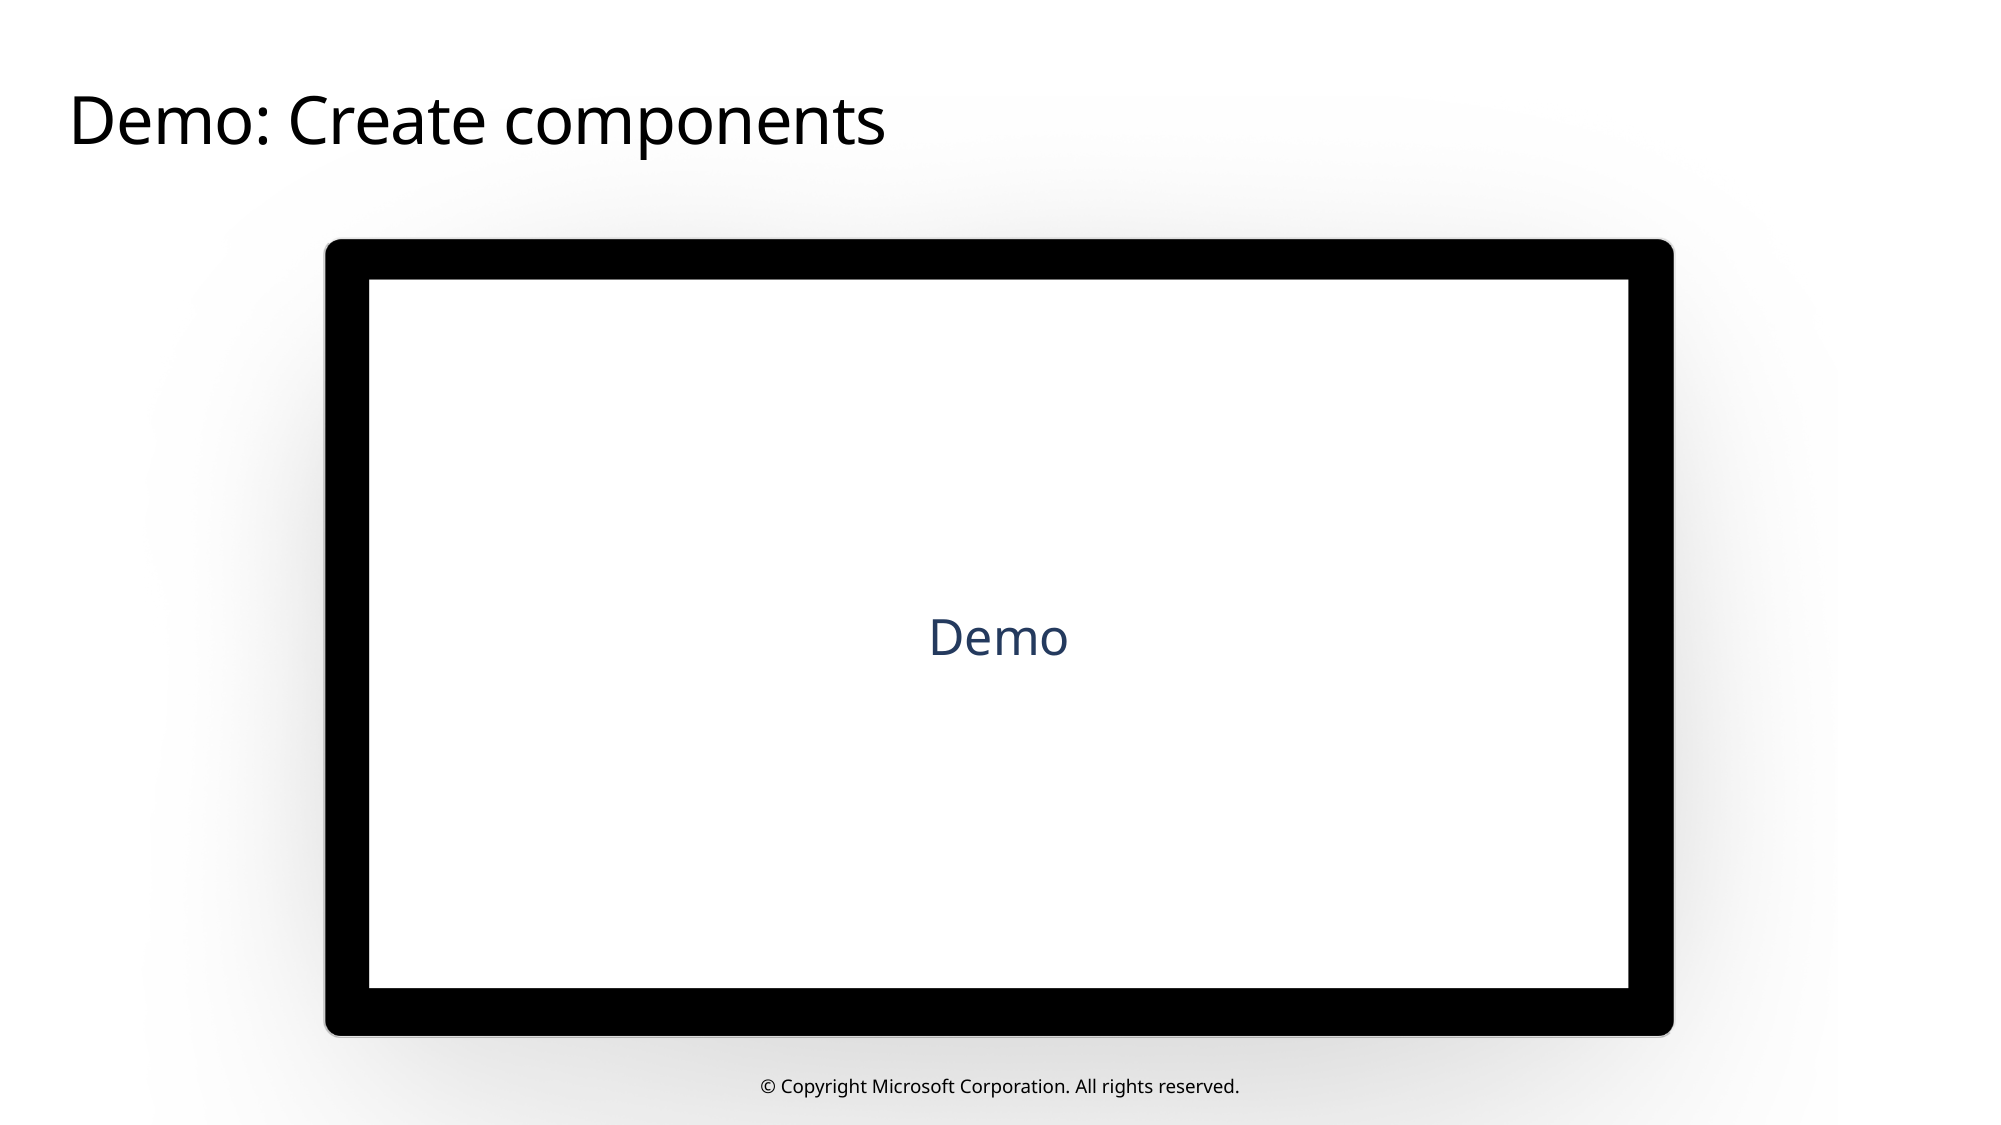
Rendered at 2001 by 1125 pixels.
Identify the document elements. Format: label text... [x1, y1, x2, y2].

title Demo: Create components [68, 72, 1930, 184]
picture [54, 96, 1838, 1125]
list Demo [369, 282, 1630, 989]
